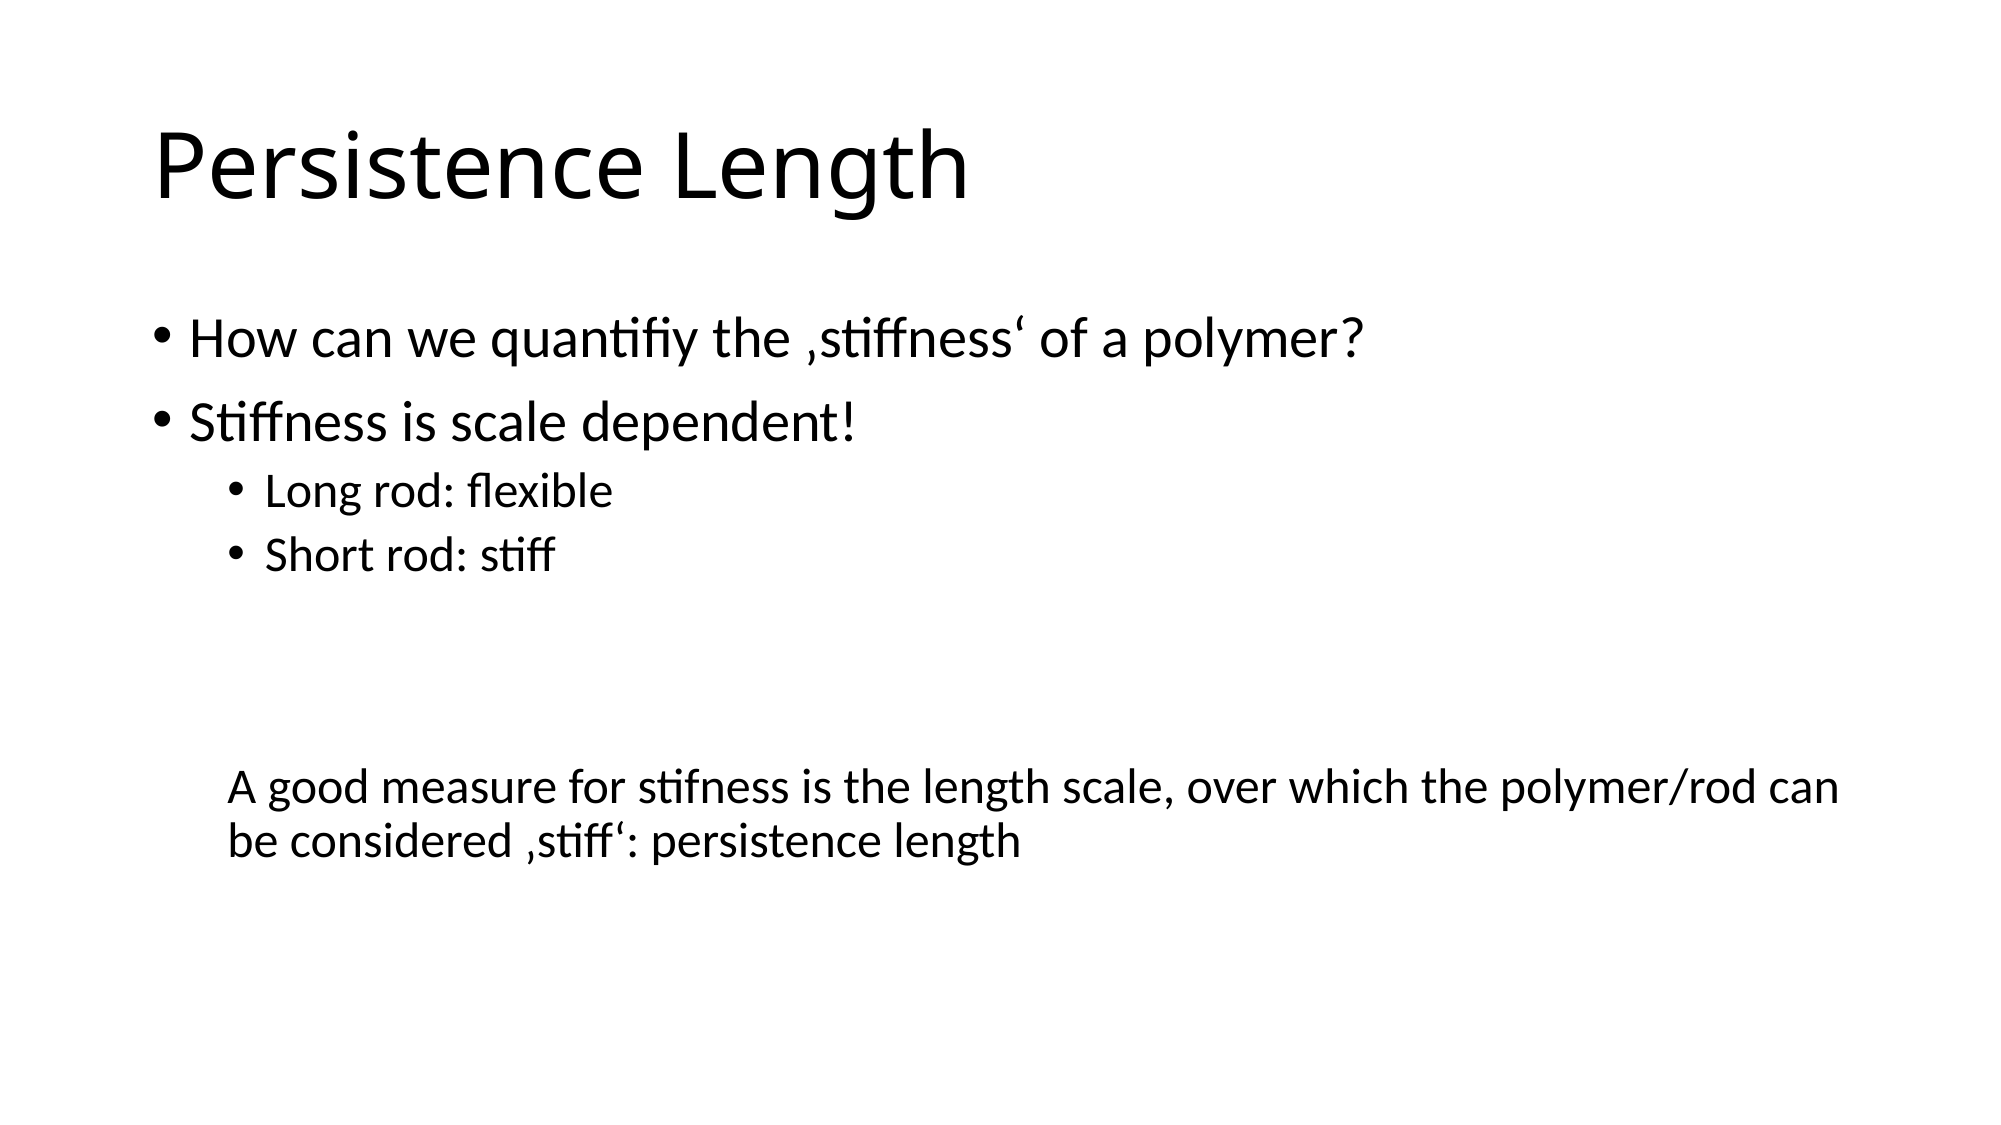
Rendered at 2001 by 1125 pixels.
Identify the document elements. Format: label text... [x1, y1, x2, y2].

title Persistence Length [137, 59, 1863, 278]
list How can we quantifiy the ‚stiffness‘ of a polymer? Stiffness is scale dependent! Long rod: flexible Short rod: stiff A good measure for stifness is the length scale, over which the polymer/rod can be considered ‚stiff‘: persistence length [137, 299, 1863, 1014]
